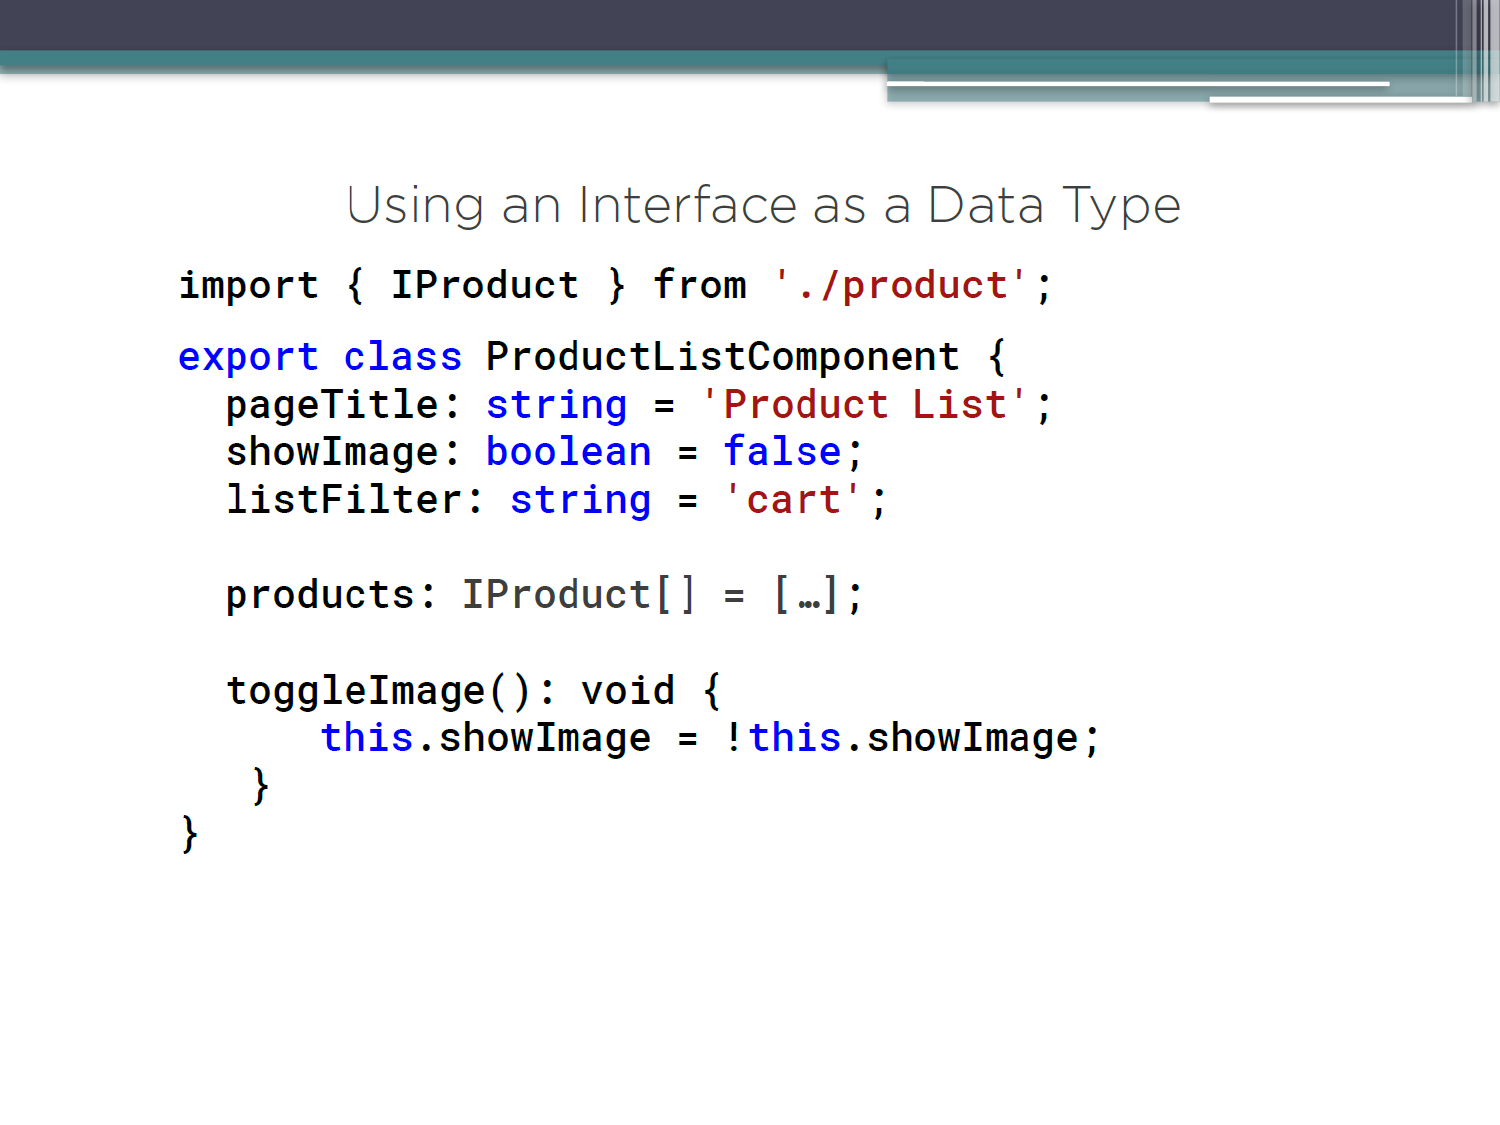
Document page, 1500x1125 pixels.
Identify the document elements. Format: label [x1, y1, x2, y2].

list [124, 149, 1364, 860]
